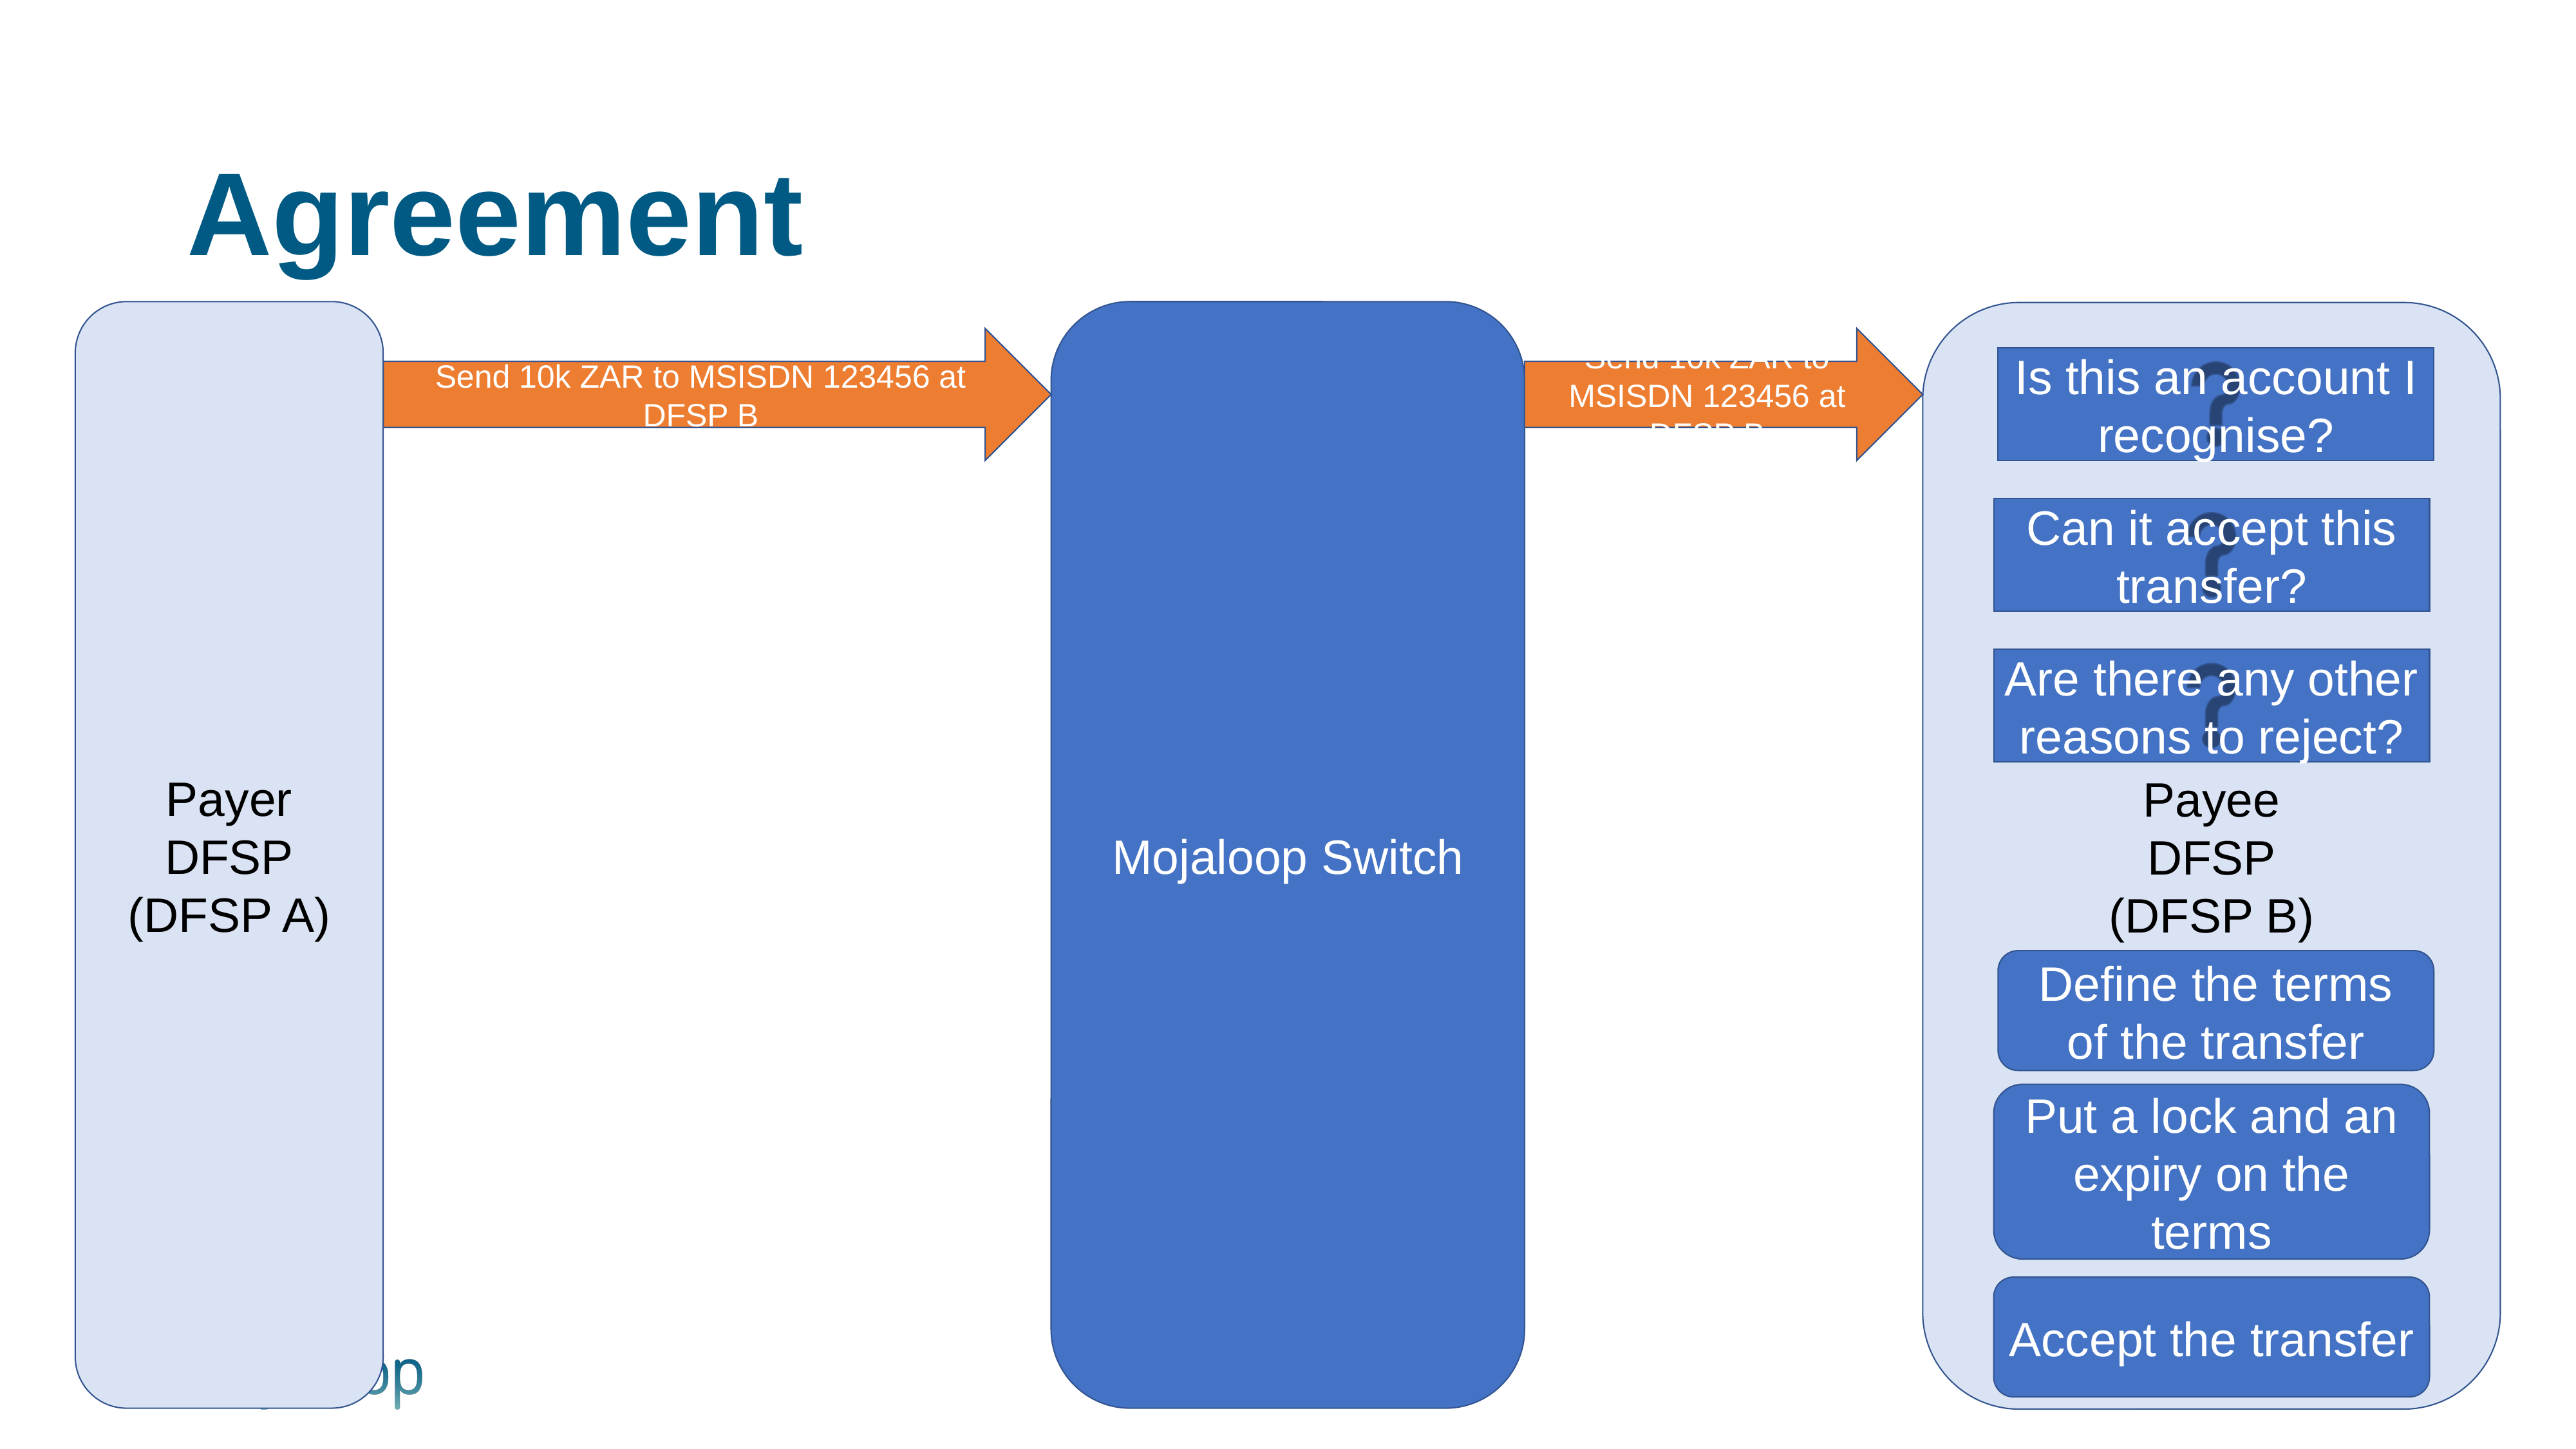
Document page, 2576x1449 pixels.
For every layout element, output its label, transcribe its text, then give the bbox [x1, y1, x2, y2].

text_box Can it accept this transfer? [1993, 498, 2430, 612]
text_box Accept the transfer [1993, 1276, 2430, 1398]
picture [177, 1344, 422, 1410]
text_box Mojaloop Switch [1050, 301, 1526, 1409]
text_box Payer DFSP (DFSP A) [74, 301, 384, 1409]
text_box Define the terms of the transfer [1997, 950, 2435, 1072]
text_box Send 10k ZAR to MSISDN 123456 at DFSP B [1523, 327, 1924, 462]
text_box Payee DFSP (DFSP B) [1922, 301, 2501, 1410]
title Agreement [177, 77, 2399, 357]
text_box Send 10k ZAR to MSISDN 123456 at DFSP B [382, 327, 1053, 462]
text_box Put a lock and an expiry on the terms [1993, 1083, 2430, 1260]
text_box Are there any other reasons to reject? [1993, 649, 2430, 762]
text_box Is this an account I recognise? [1997, 347, 2434, 461]
